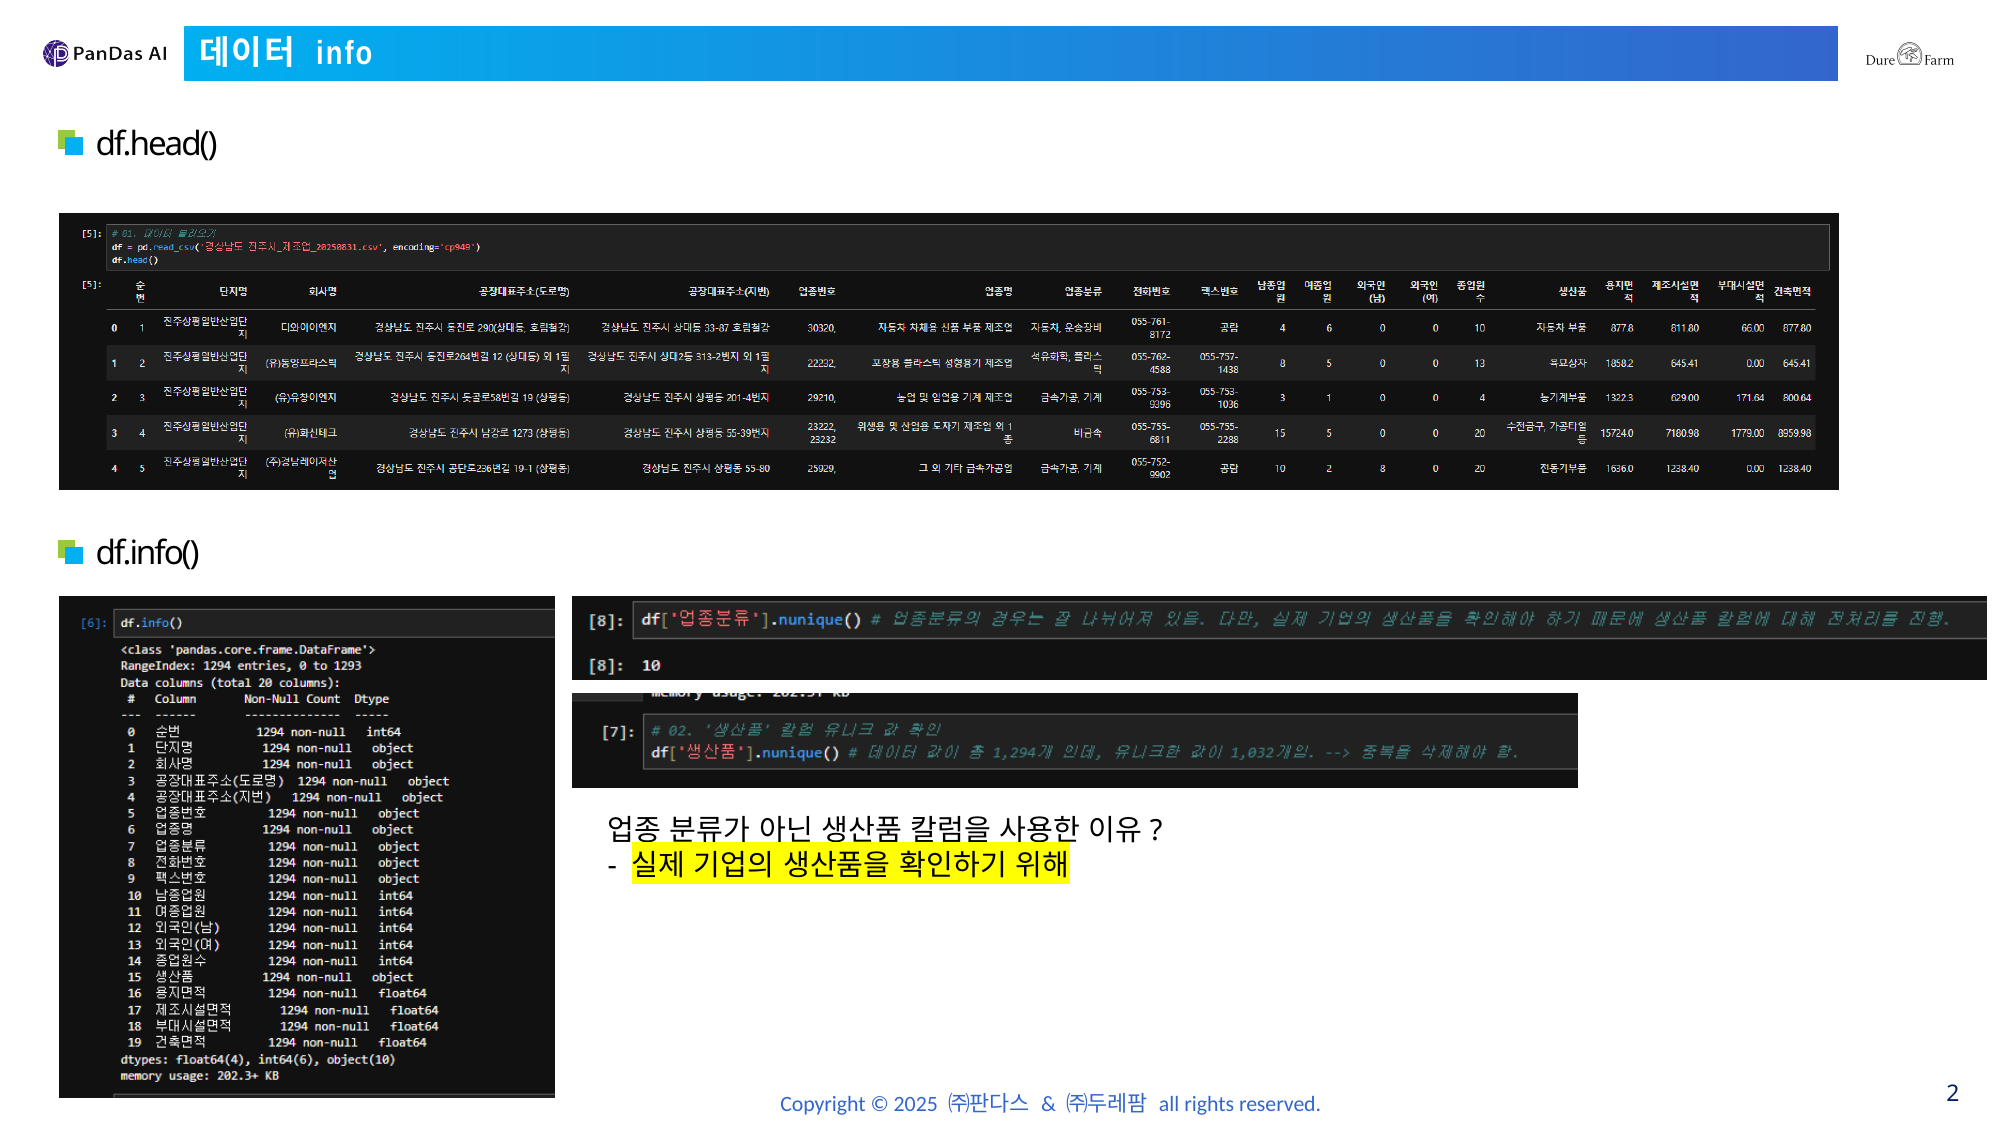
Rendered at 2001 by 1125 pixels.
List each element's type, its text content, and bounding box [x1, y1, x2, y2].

picture [58, 540, 83, 564]
list df.info() [43, 528, 1000, 584]
picture [58, 130, 83, 155]
list 데이터 info [184, 27, 1839, 81]
picture [59, 213, 1839, 490]
picture [572, 596, 1987, 680]
picture [1861, 40, 1957, 67]
picture [571, 693, 1578, 788]
picture [59, 596, 555, 1098]
picture [43, 40, 166, 67]
text_box 업종 분류가 아닌 생산품 칼럼을 사용한 이유? - 실제 기업의 생산품을 확인하기 위해 [592, 804, 1408, 889]
list df.head() [43, 119, 1000, 175]
